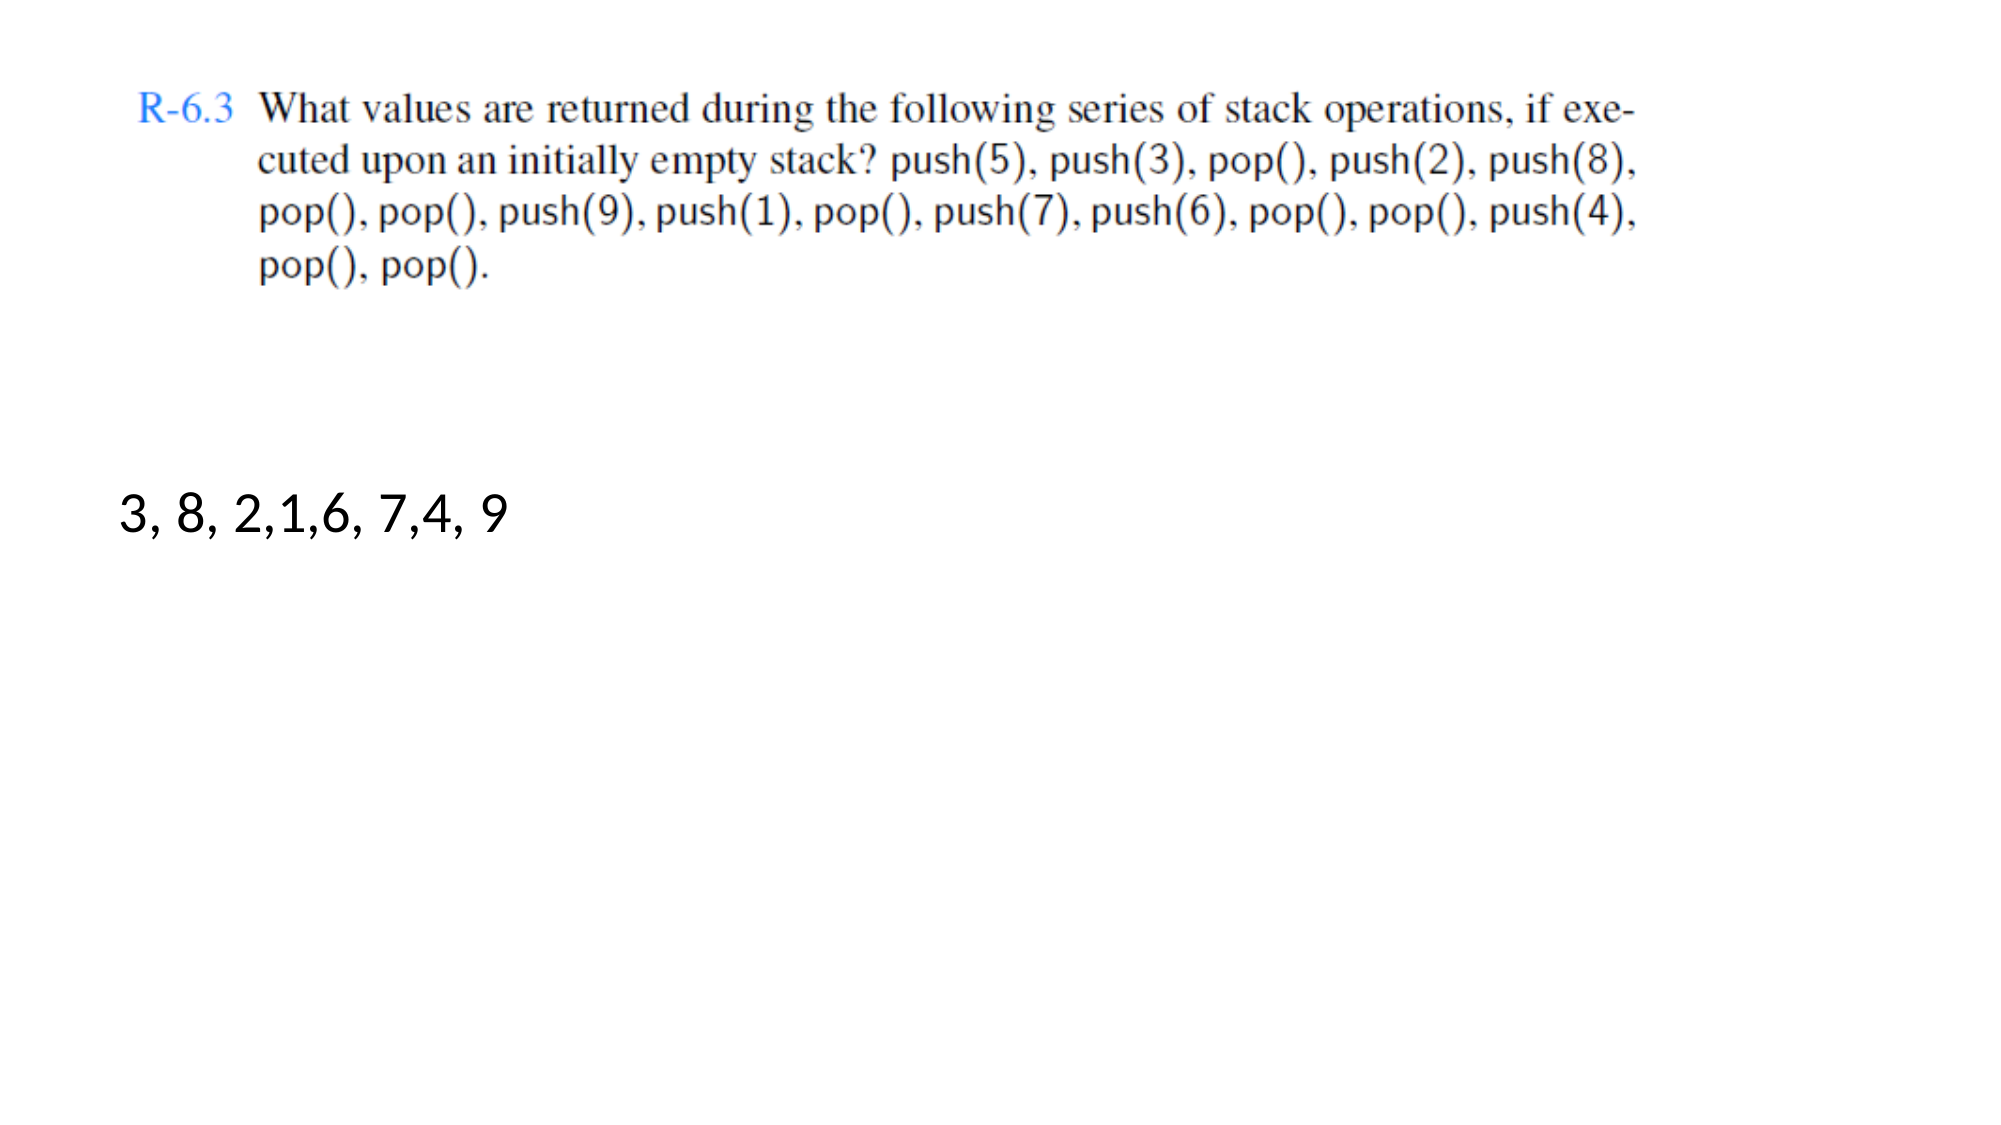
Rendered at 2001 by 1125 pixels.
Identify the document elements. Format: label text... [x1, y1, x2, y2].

picture [121, 49, 1665, 320]
list 3, 8, 2,1,6, 7,4, 9 [103, 474, 1829, 1125]
